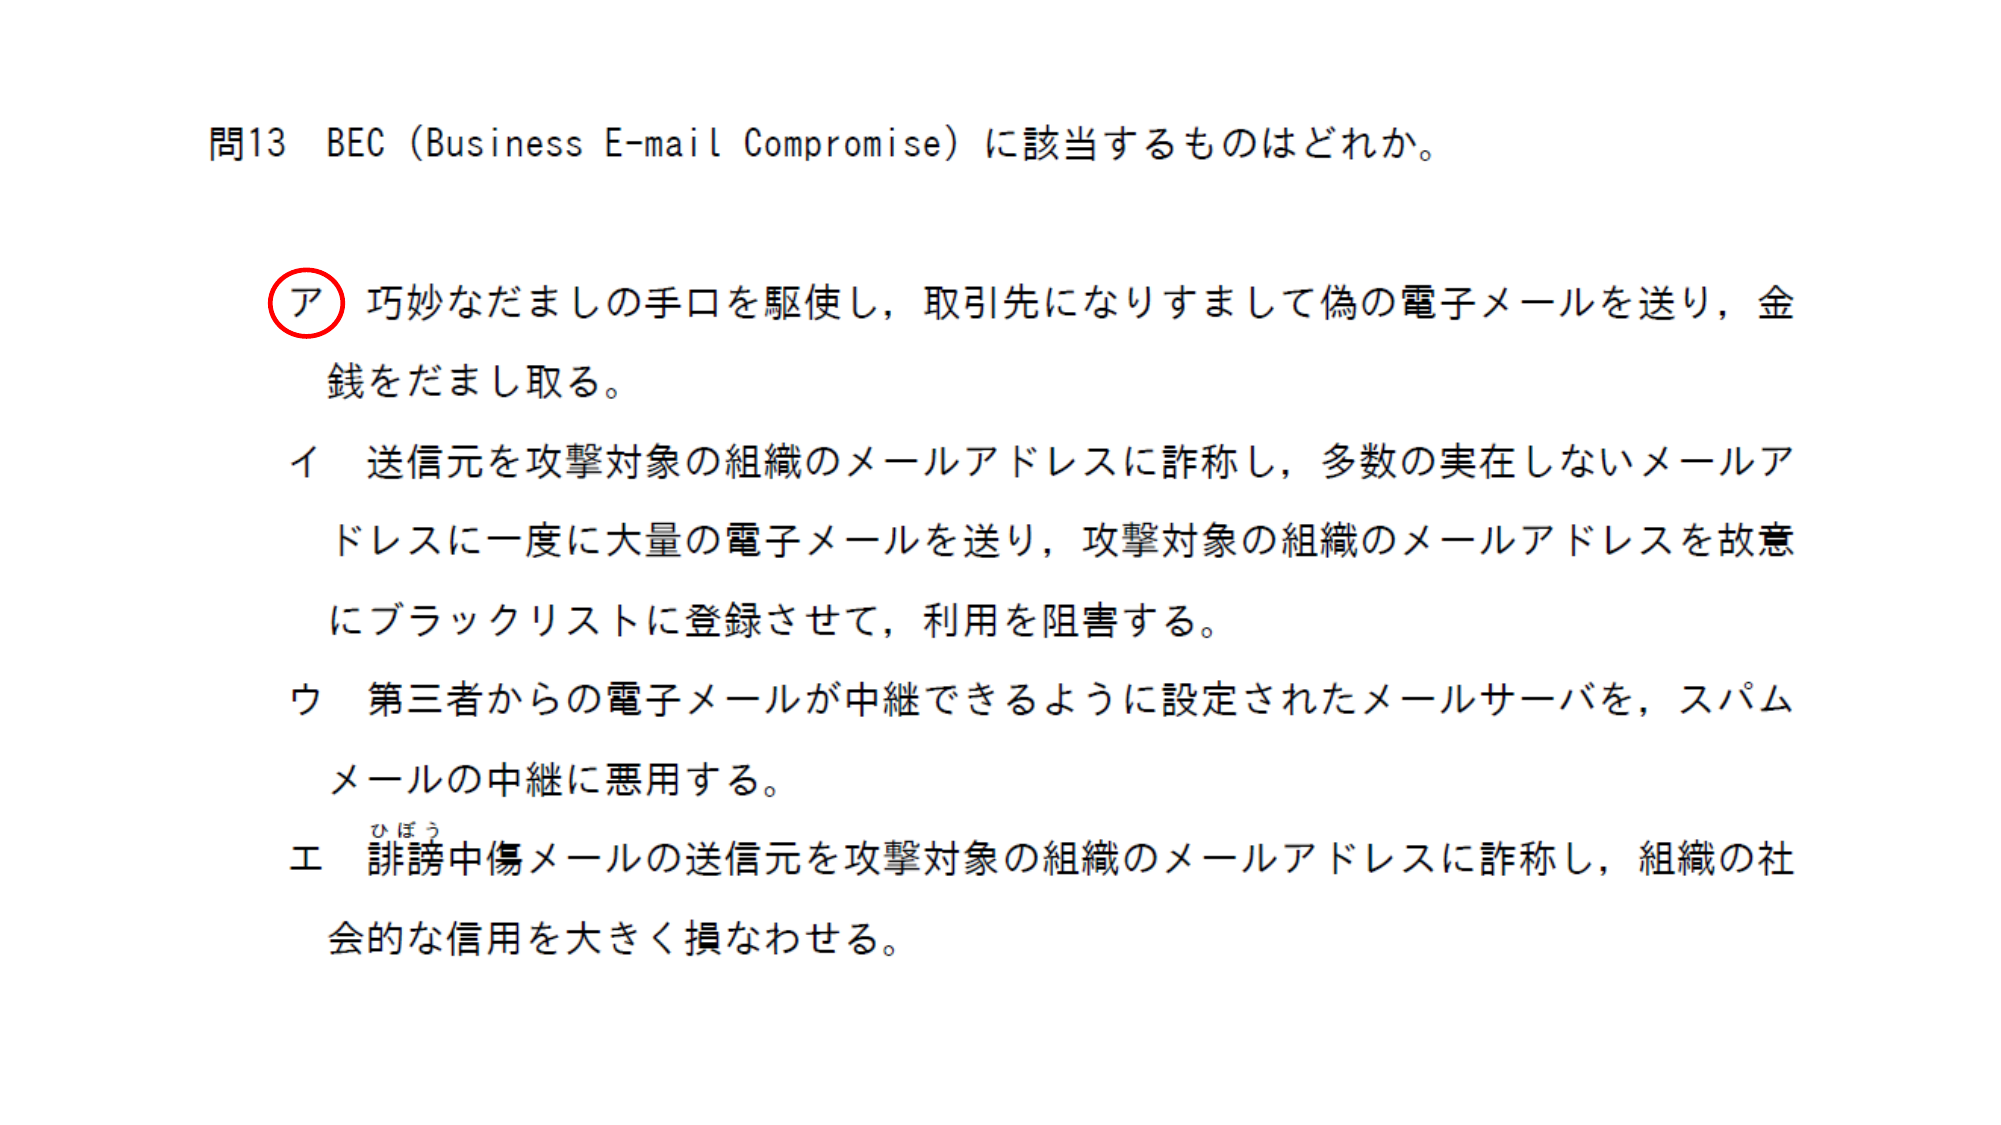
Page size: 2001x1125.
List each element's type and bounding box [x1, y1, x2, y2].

picture [184, 93, 1816, 991]
